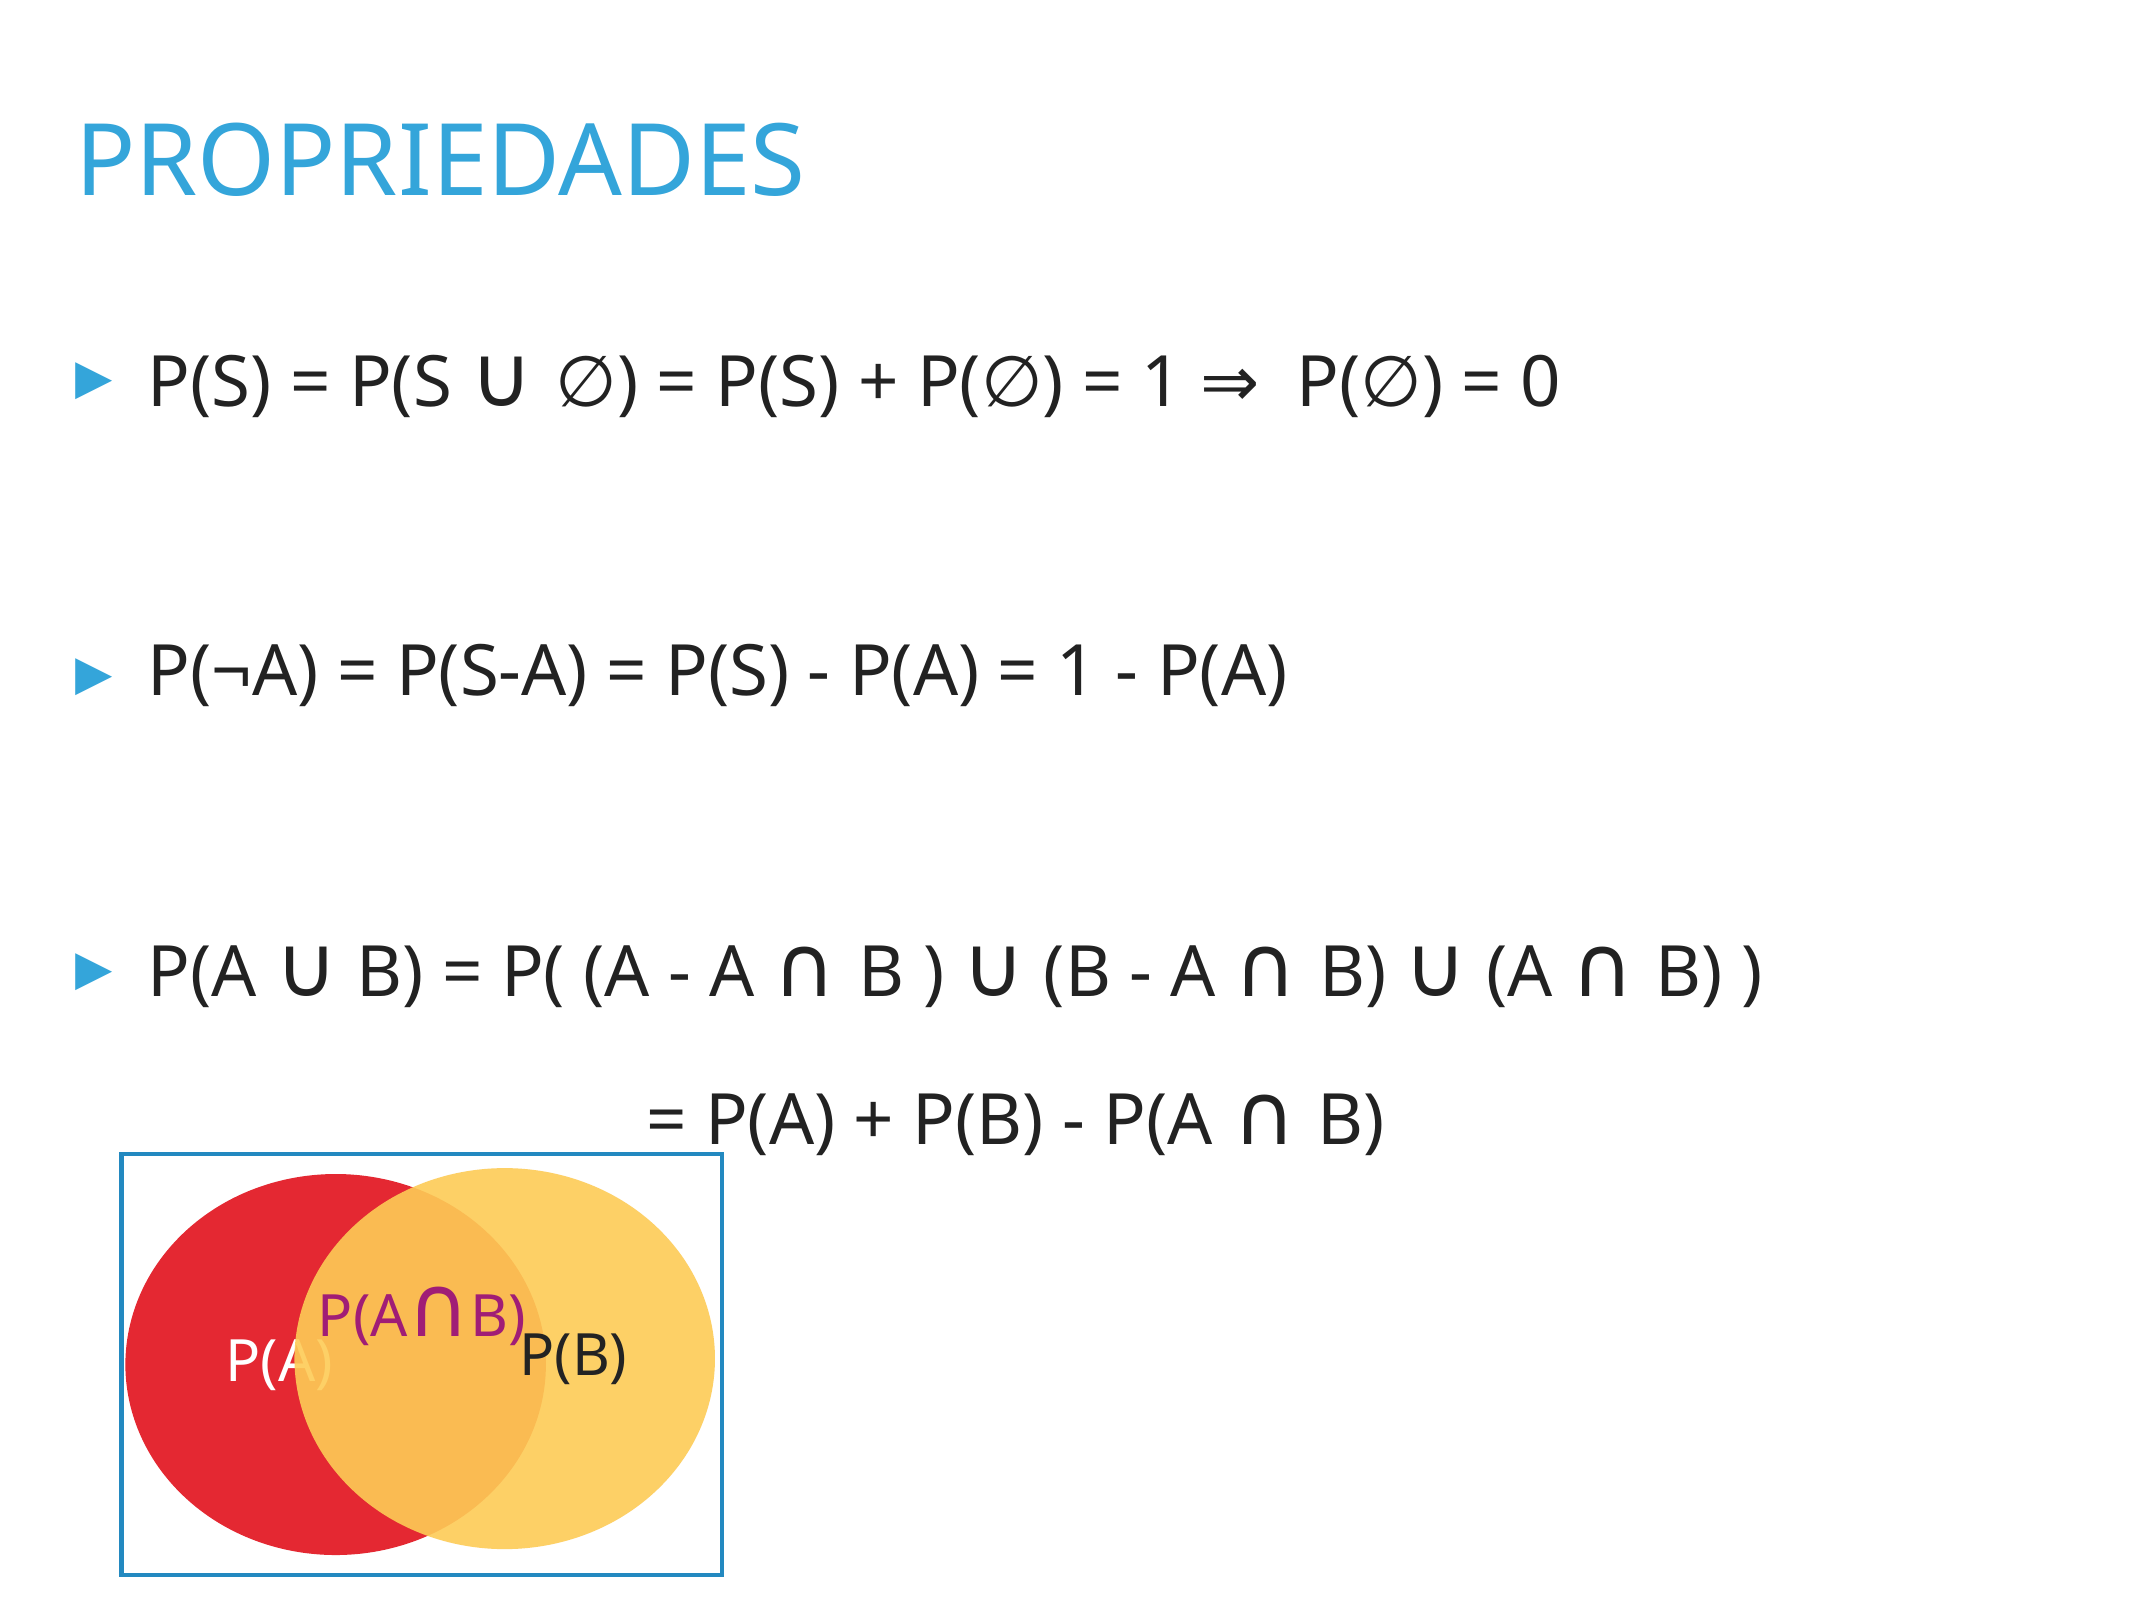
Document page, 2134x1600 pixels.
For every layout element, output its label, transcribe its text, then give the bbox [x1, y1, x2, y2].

text_box P(B) [294, 1168, 715, 1550]
text_box P(A∩B) [309, 1262, 535, 1361]
text_box P(A) [125, 1174, 427, 1556]
text_box [121, 1153, 723, 1575]
text_box P(S) = P(S ∪ ∅) = P(S) + P(∅) = 1 ⇒ P(∅) = 0 P(¬A) = P(S-A) = P(S) - P(A) = 1 - P(A) P(A ∪ B) = P( (A - A ∩ B ) ∪ (B - A ∩ B) ∪ (A ∩ B) ) = P(A) + P(B) - P(A ∩ B) [66, 312, 2067, 1315]
text_box propriedades [66, 110, 2067, 230]
